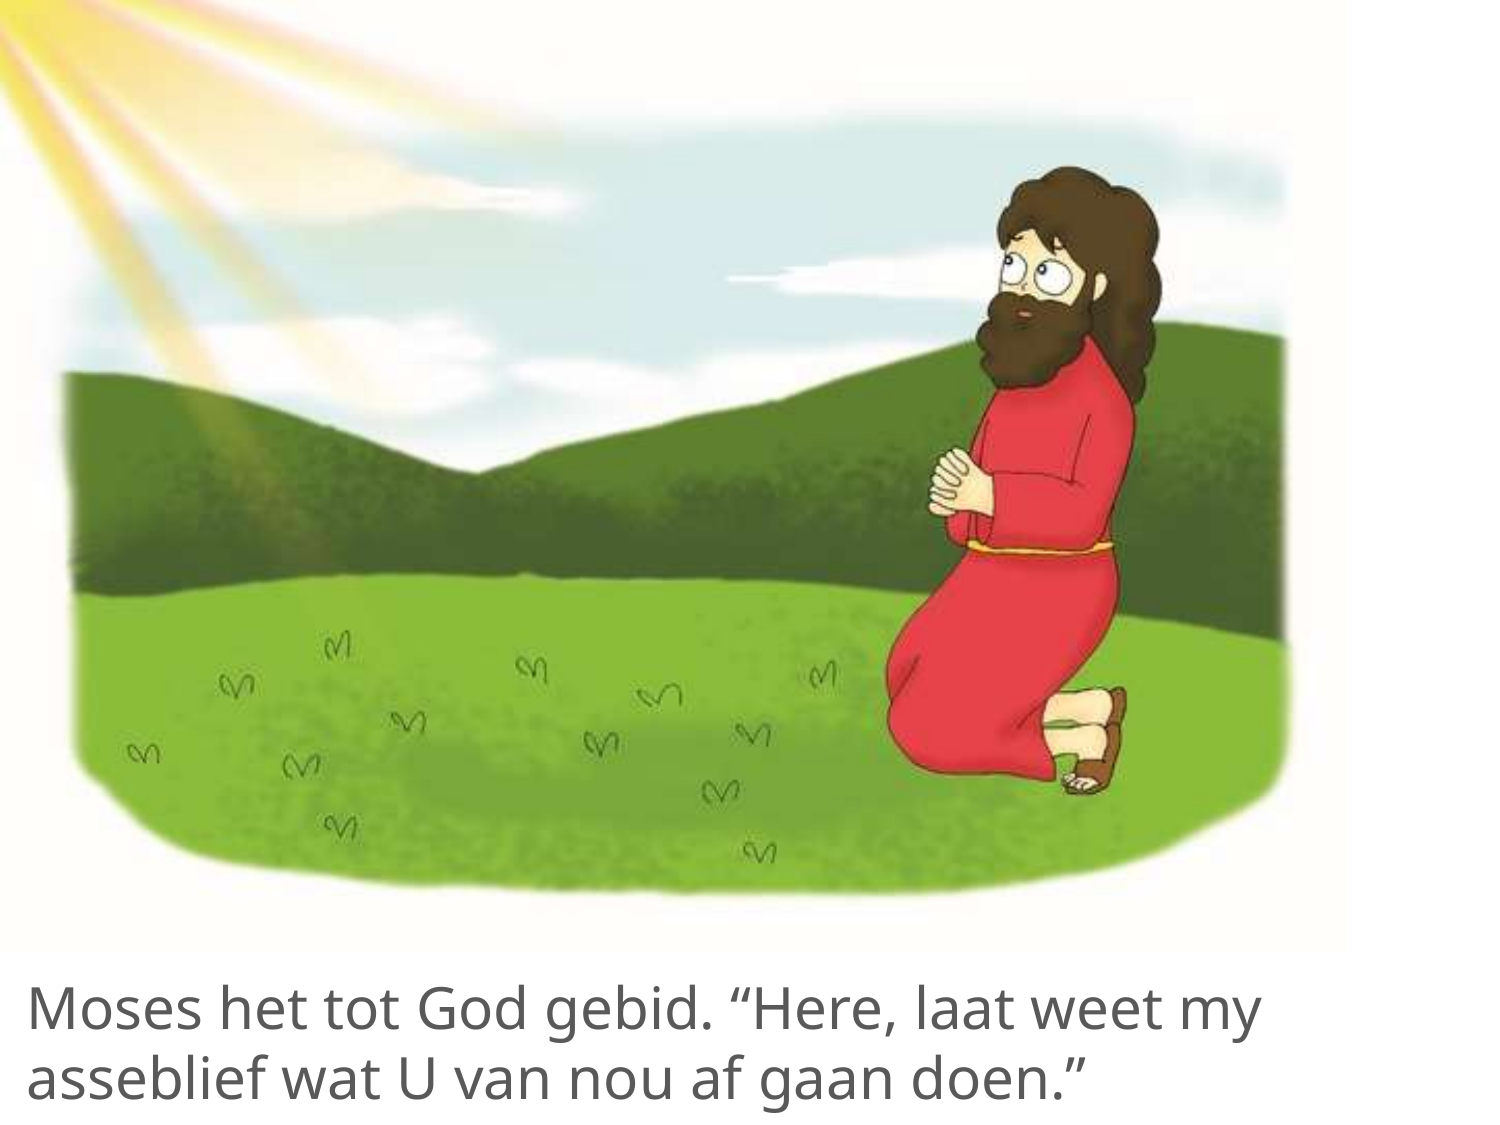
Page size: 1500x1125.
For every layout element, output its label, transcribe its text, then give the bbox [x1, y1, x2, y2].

text_box Moses het tot God gebid. “Here, laat weet my asseblief wat U van nou af gaan doen.” [11, 964, 1498, 1119]
picture [0, 0, 1348, 953]
